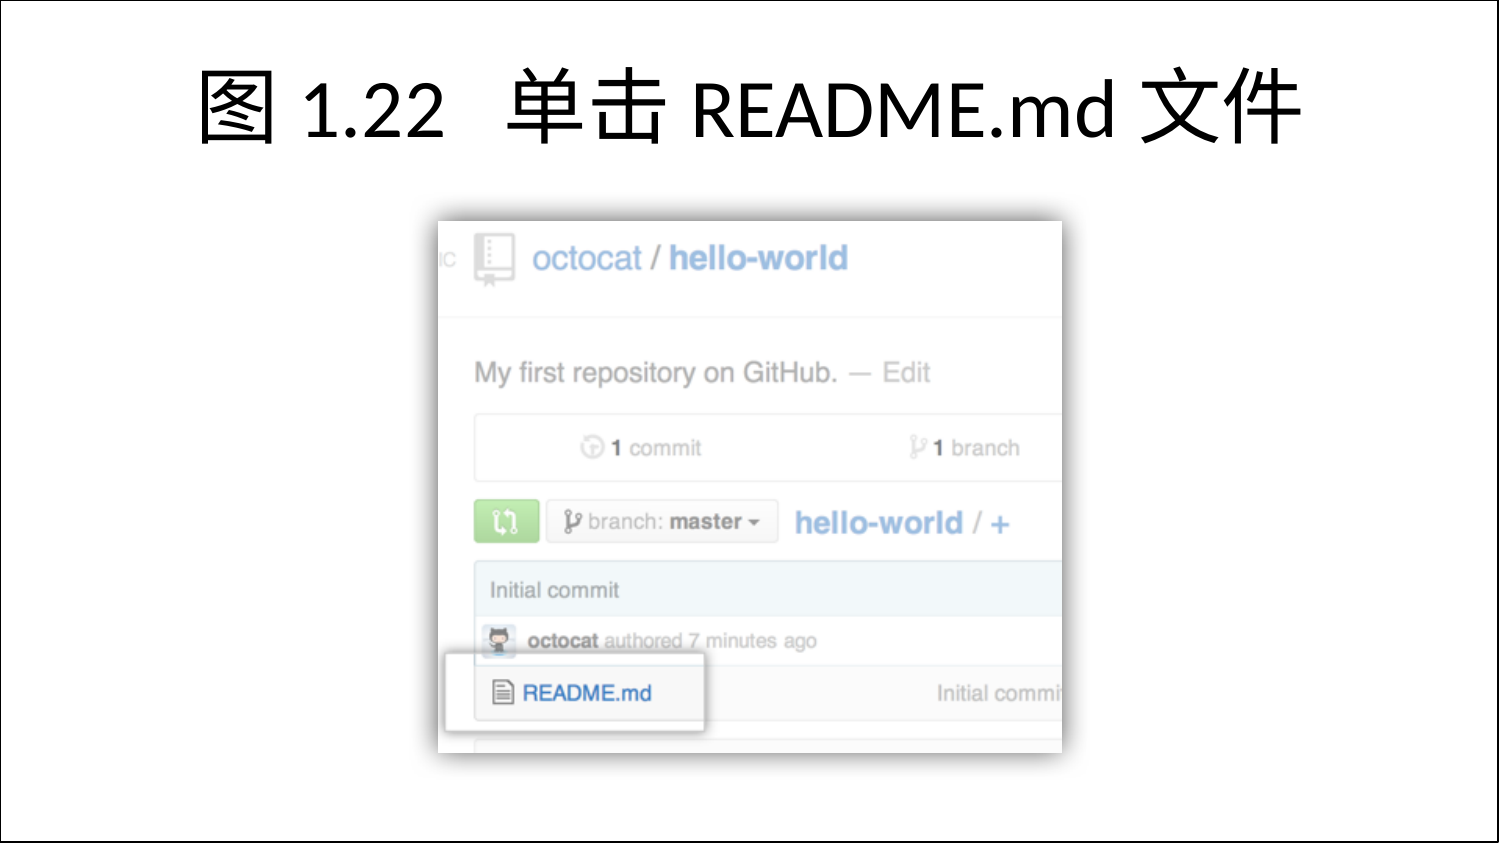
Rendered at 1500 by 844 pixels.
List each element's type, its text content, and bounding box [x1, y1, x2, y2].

title 图1.22 单击README.md文件 [75, 33, 1425, 175]
picture [438, 221, 1062, 753]
